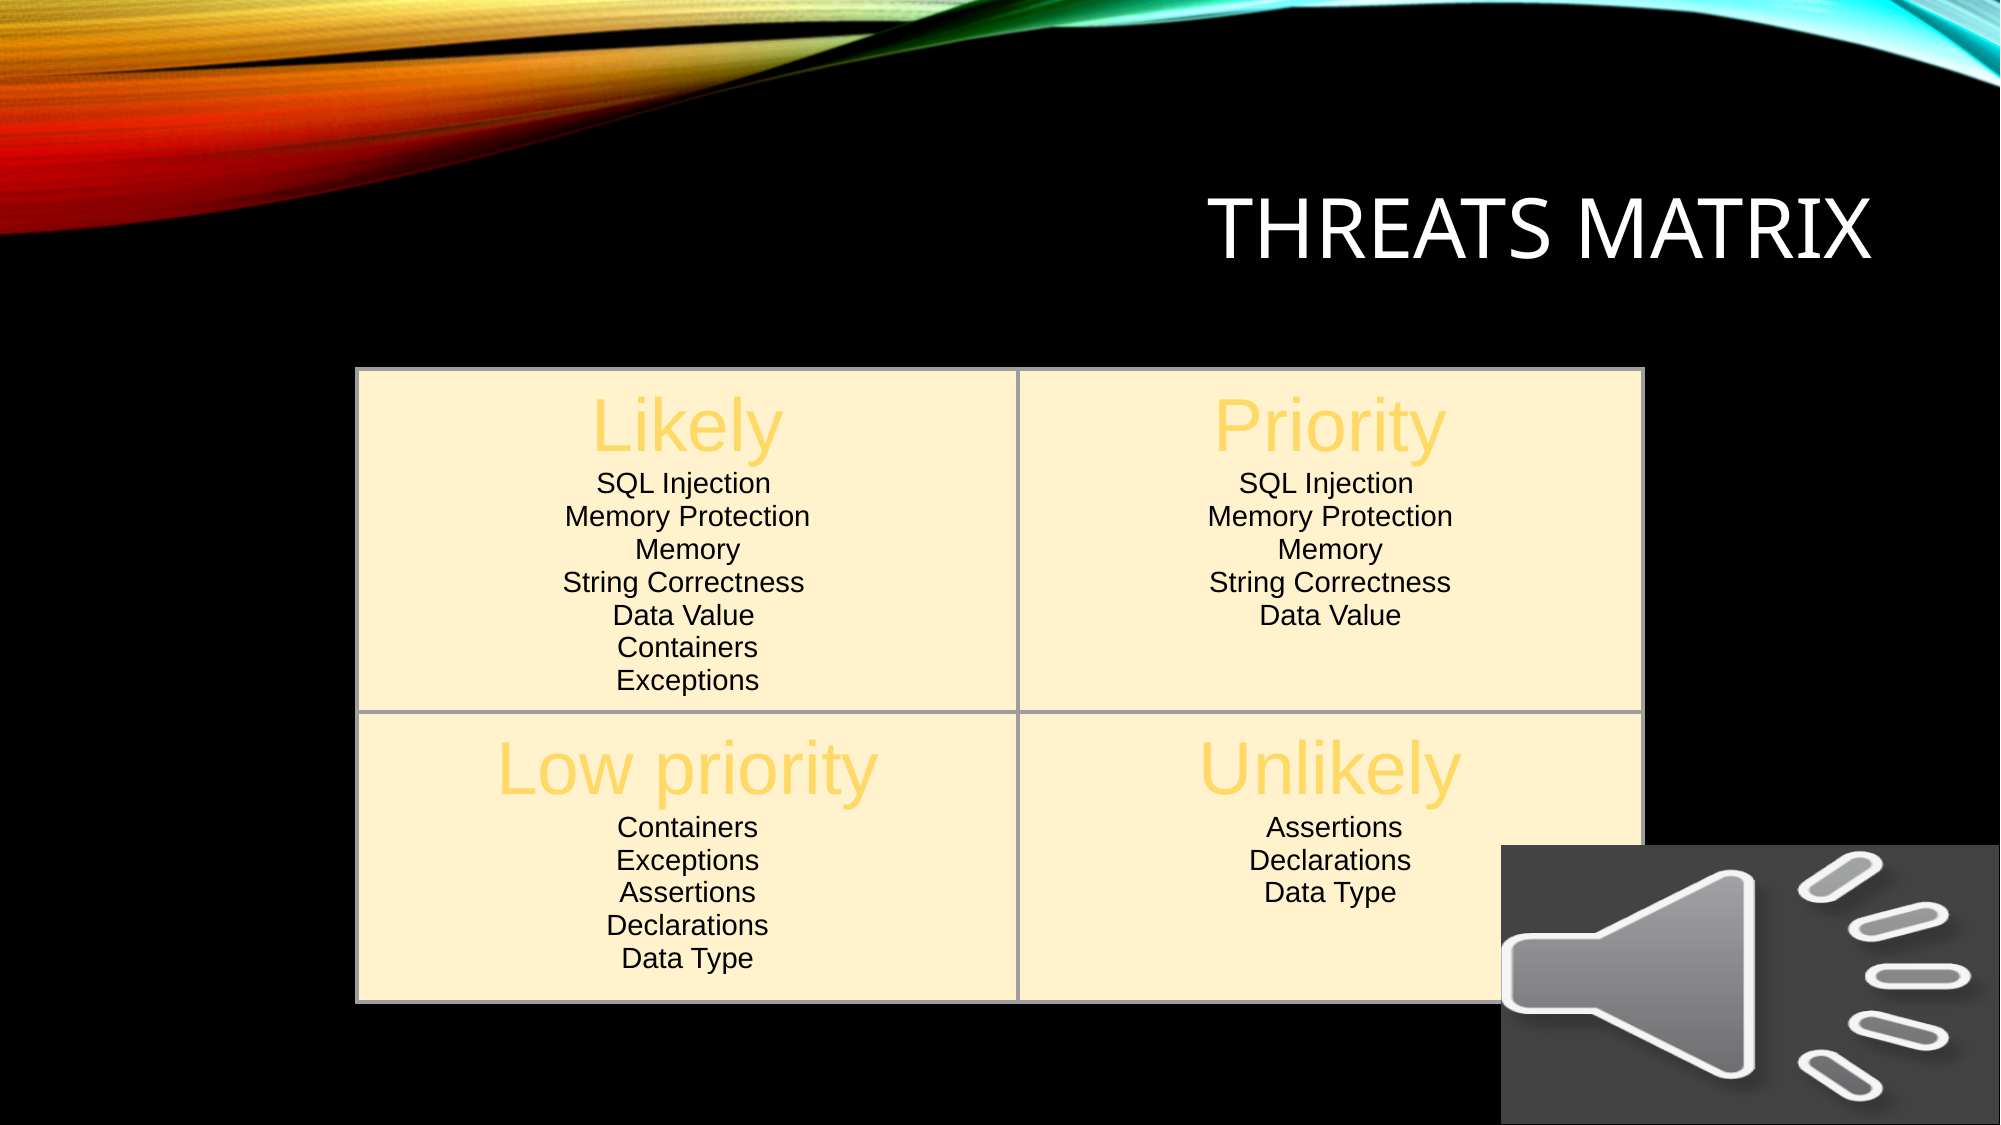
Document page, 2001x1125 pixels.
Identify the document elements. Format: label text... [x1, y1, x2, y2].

table_cell Unlikely Assertions Declarations Data Type [1020, 714, 1641, 1000]
picture [1499, 843, 2000, 1125]
picture [0, 0, 2000, 237]
table_header Priority SQL Injection Memory Protection Memory String Correctness Data Value [1020, 371, 1641, 710]
table_header Likely SQL Injection Memory Protection Memory String Correctness Data Value Containers Exceptions [359, 371, 1016, 710]
table_cell Low priority Containers Exceptions Assertions Declarations Data Type [359, 714, 1016, 1000]
title THREATS MATRIX [474, 125, 1888, 338]
